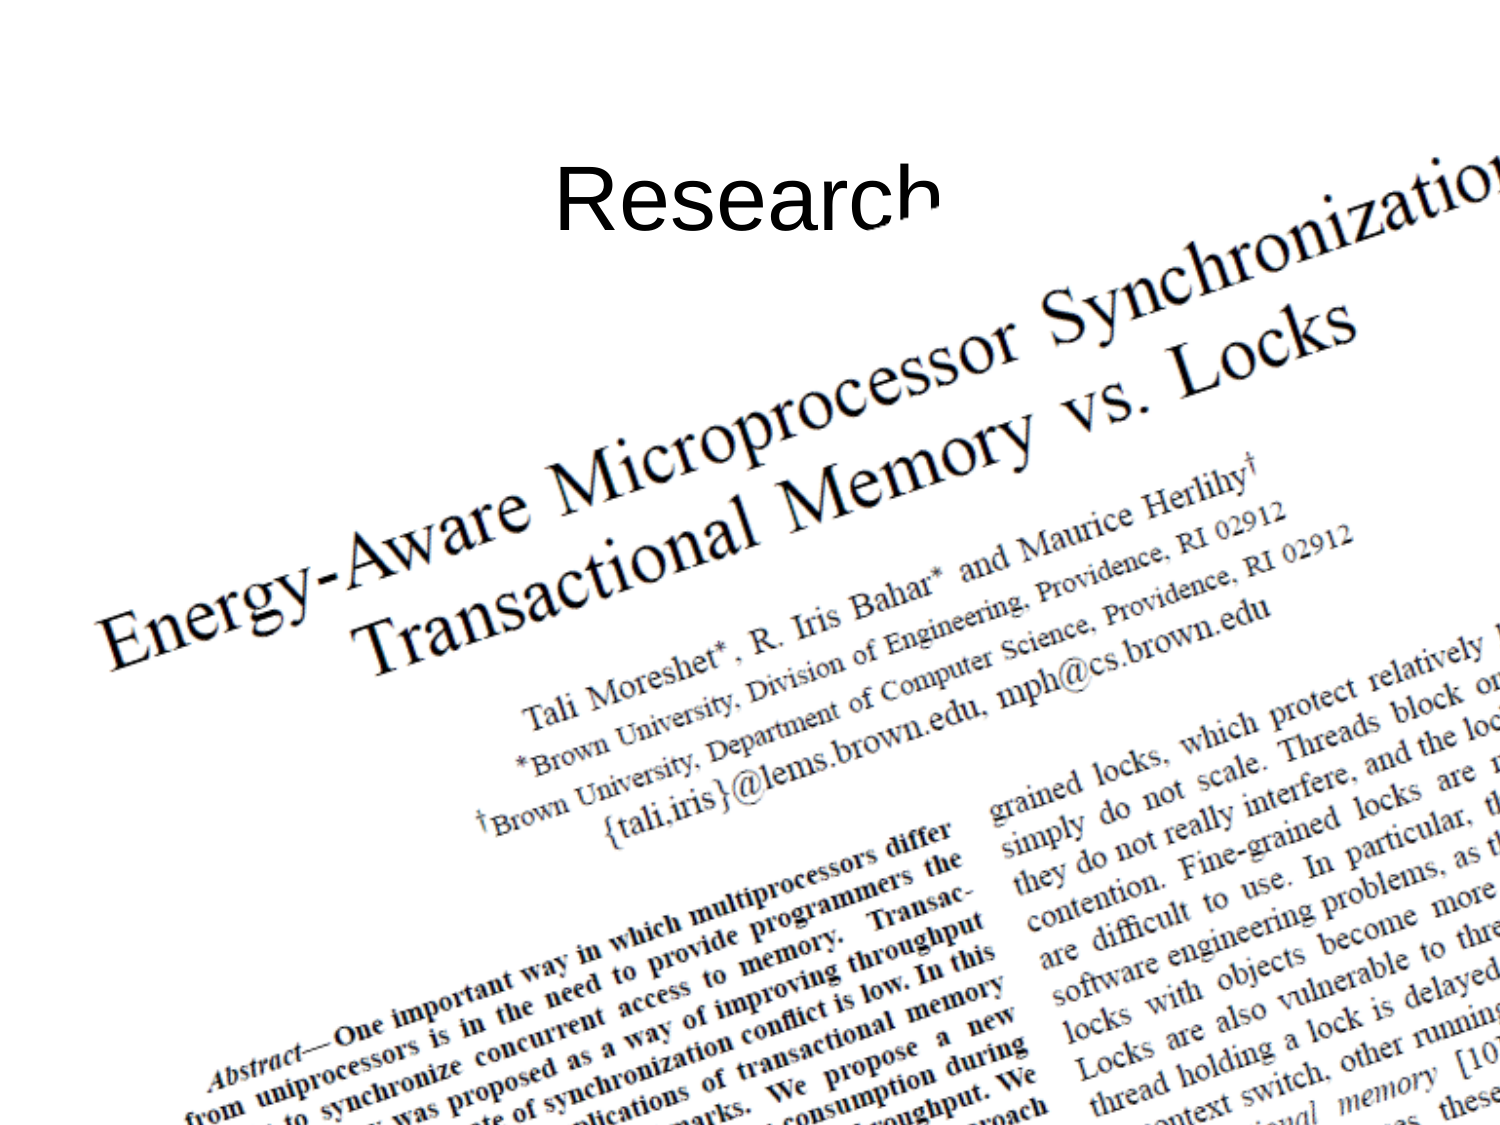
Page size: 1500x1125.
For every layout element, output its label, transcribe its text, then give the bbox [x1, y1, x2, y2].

title Research [112, 99, 1246, 224]
picture [0, 15, 1500, 1125]
